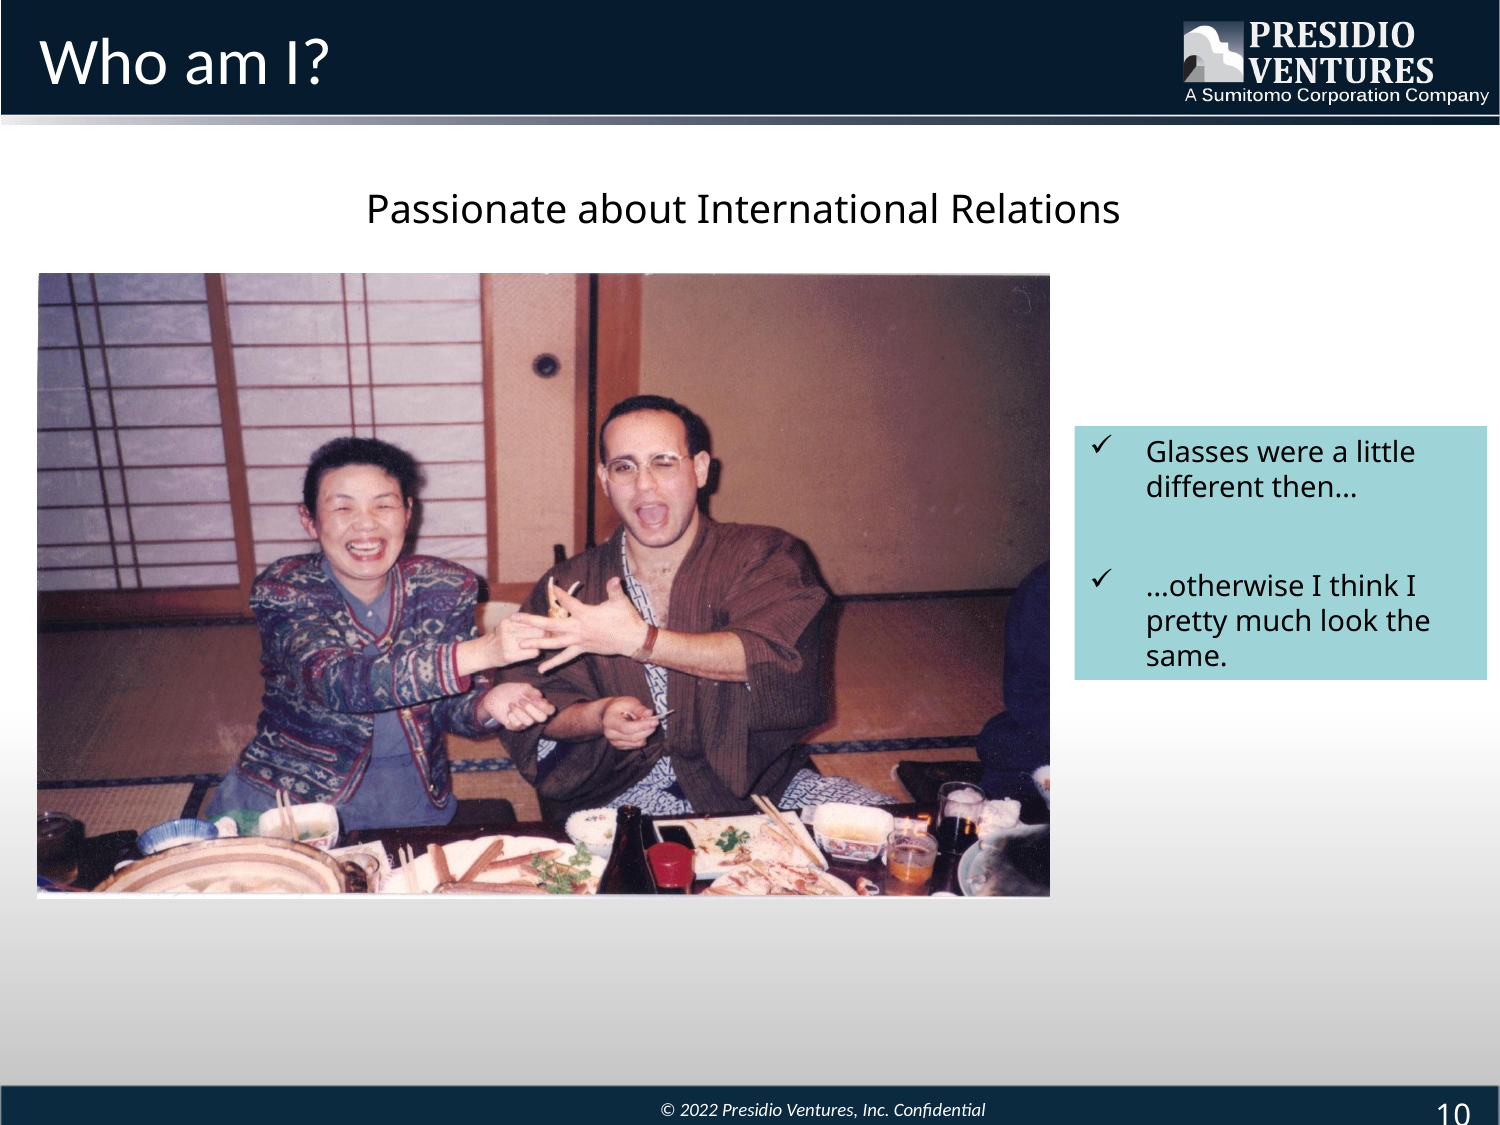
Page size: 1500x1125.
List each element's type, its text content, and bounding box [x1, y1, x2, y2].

picture [37, 272, 1051, 899]
picture [0, 0, 1500, 127]
slide_number 10 [1137, 1087, 1488, 1125]
text_box Passionate about International Relations [318, 176, 1169, 239]
text_box Glasses were a little different then… …otherwise I think I pretty much look the same. [1074, 426, 1488, 680]
picture [0, 1085, 1500, 1125]
text_box Who am I? [24, 10, 894, 106]
